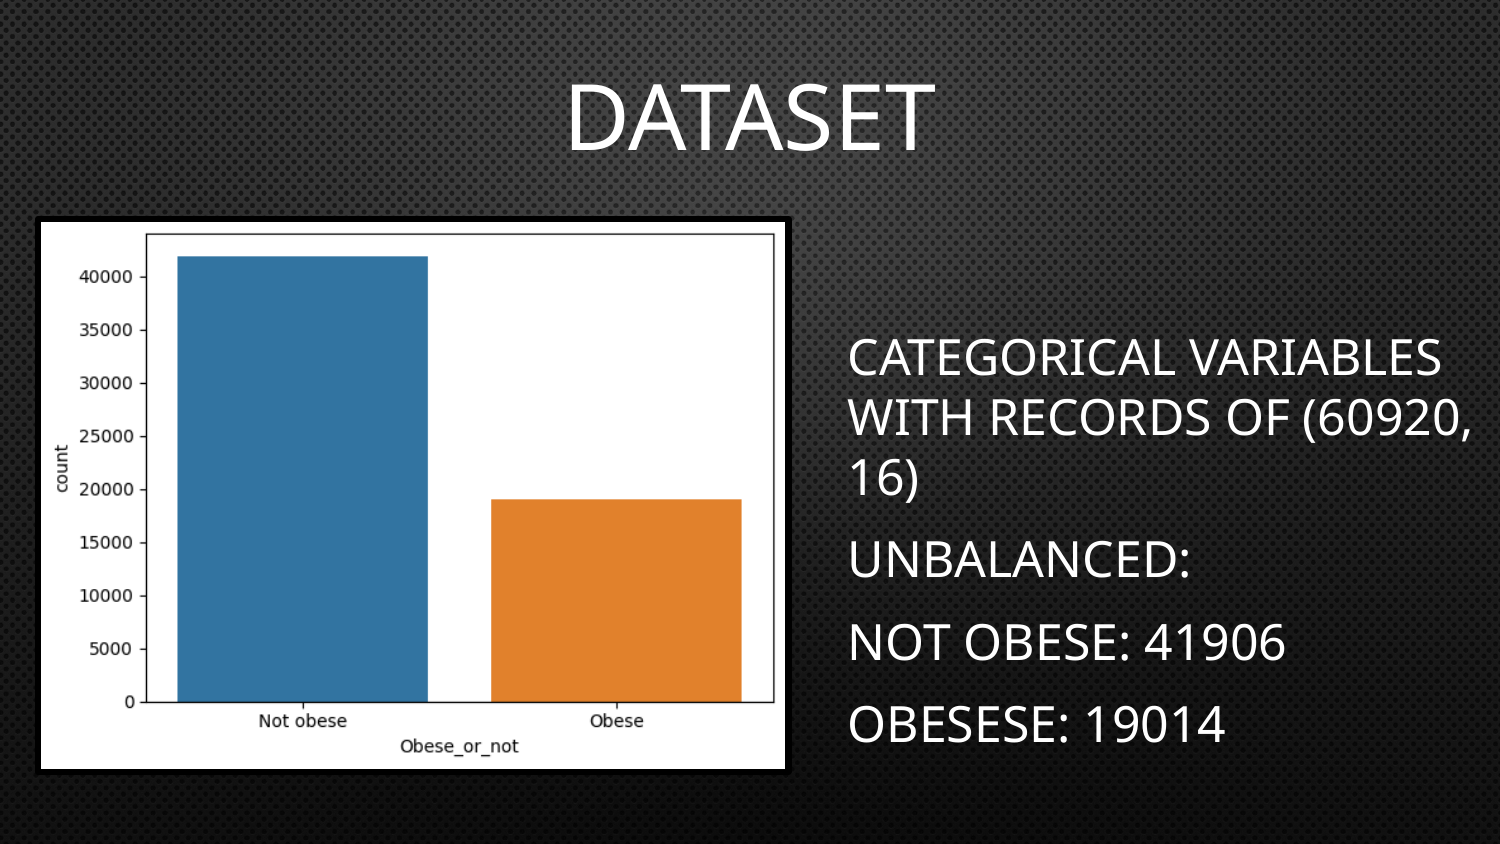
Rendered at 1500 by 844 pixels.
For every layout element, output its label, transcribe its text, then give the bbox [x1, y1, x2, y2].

list Categorical variables with records of (60920, 16) Unbalanced: Not obese: 41906 Obesese: 19014 [832, 308, 1495, 769]
title dataset [335, 0, 1165, 232]
picture [41, 221, 786, 770]
